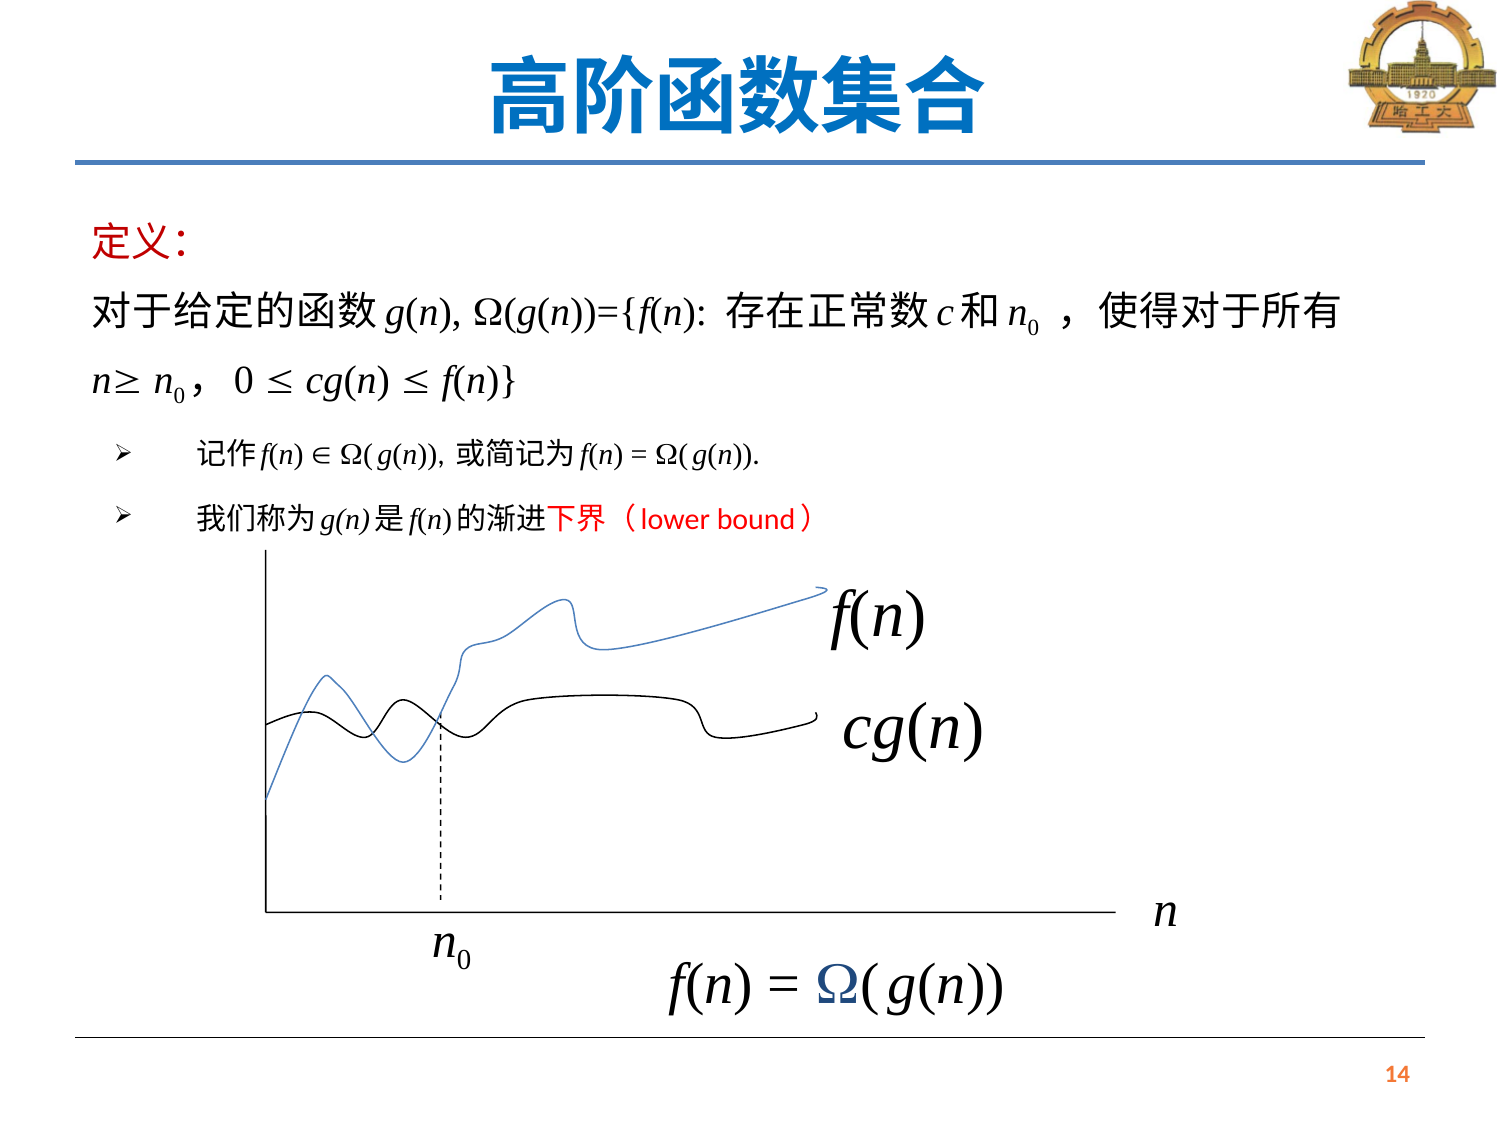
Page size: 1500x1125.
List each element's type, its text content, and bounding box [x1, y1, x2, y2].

text_box f(n) = ( g(n)) [654, 937, 1020, 1032]
text_box [447, 695, 817, 739]
list 定义： 对于给定的函数g(n), (g(n))={f(n): 存在正常数c和n0 ，使得对于所有n n0，0  cg(n)  f(n)} 记作f(n)  ( g(n)), 或简记为f(n) = ( g(n)). 我们称为g(n)是f(n)的渐进下界（lower bound） [76, 196, 1365, 547]
text_box [265, 712, 301, 725]
text_box [367, 699, 436, 733]
text_box [265, 587, 827, 800]
title 高阶函数集合 [62, 7, 1413, 178]
text_box cg(n) [828, 674, 999, 770]
text_box f(n) [815, 562, 942, 657]
text_box n [1138, 869, 1194, 944]
slide_number 14 [1074, 1042, 1425, 1103]
picture [1340, 0, 1500, 138]
text_box n0 [416, 899, 487, 983]
